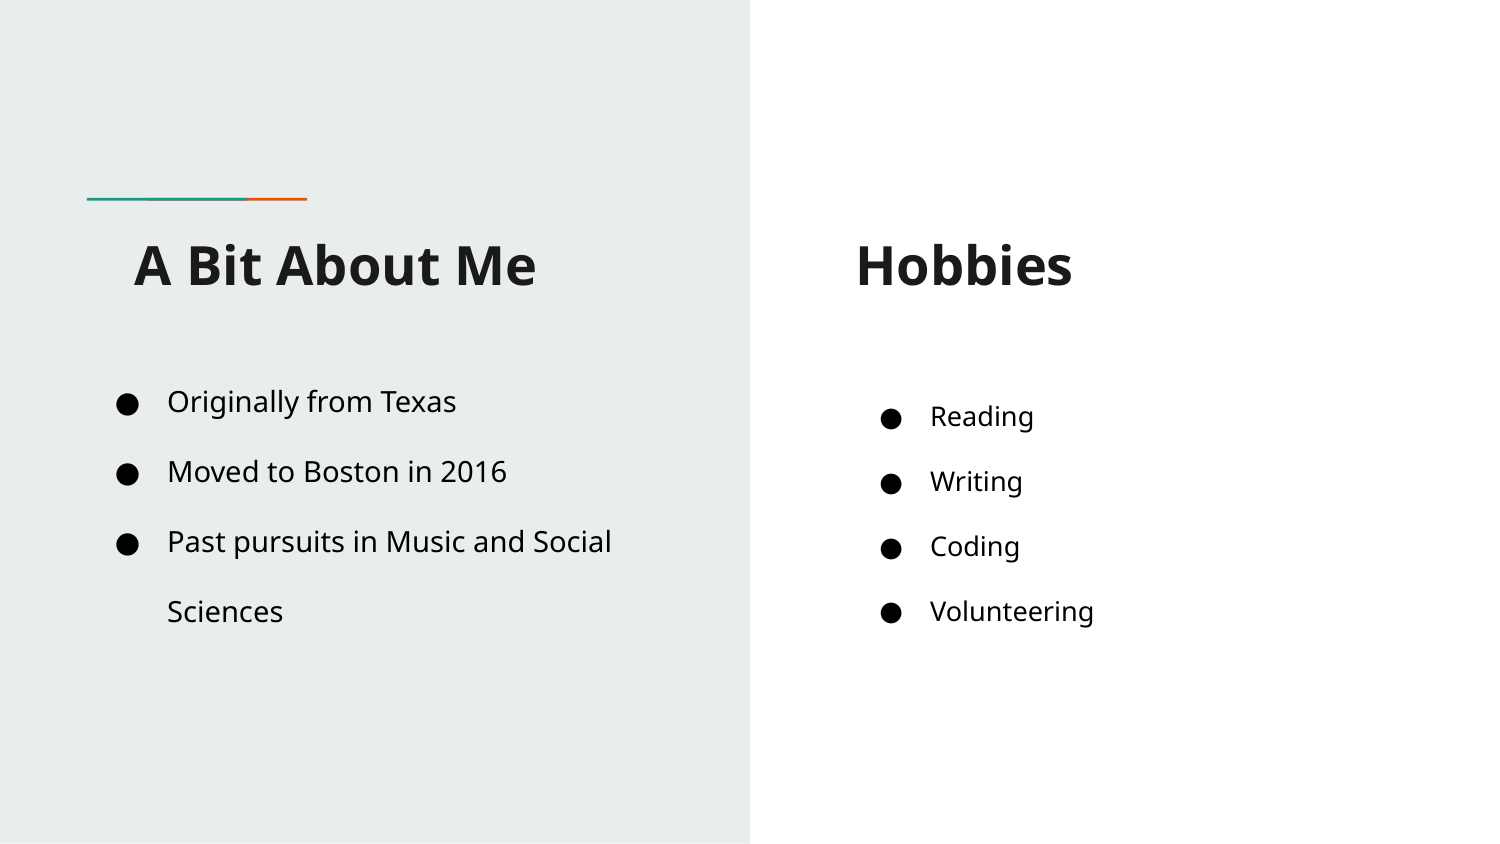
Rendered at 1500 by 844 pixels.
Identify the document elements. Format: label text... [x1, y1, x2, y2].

title A Bit About Me [119, 216, 662, 333]
text_box Originally from Texas Moved to Boston in 2016 Past pursuits in Music and Social Sciences [77, 333, 672, 675]
list Hobbies Reading Writing Coding Volunteering [840, 216, 1394, 728]
